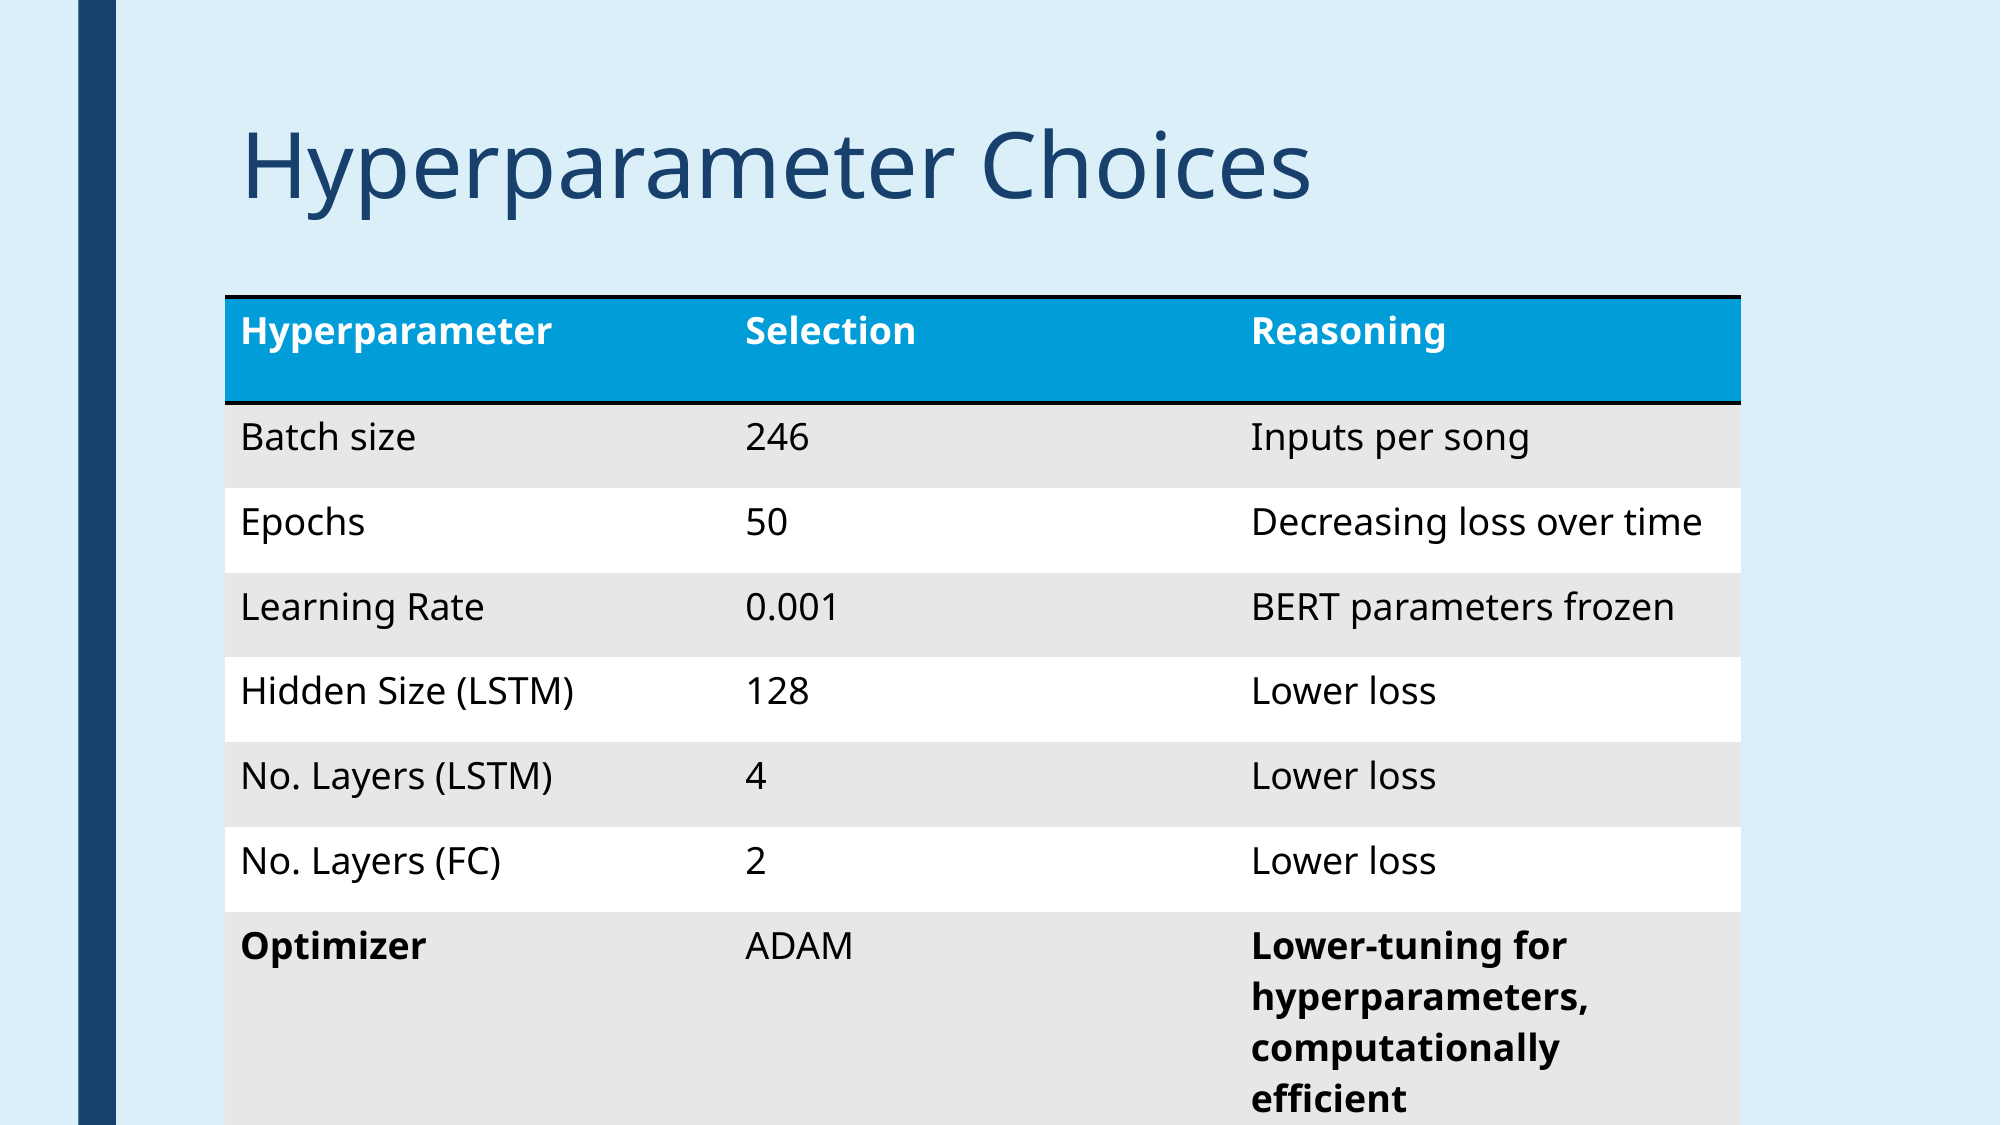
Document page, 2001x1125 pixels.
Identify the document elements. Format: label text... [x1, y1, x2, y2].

table_cell Hidden Size (LSTM) [225, 657, 730, 742]
table_cell 0.001 [730, 573, 1236, 657]
table_cell Lower loss [1236, 827, 1741, 912]
table_header Hyperparameter [225, 299, 730, 401]
table_cell 128 [730, 657, 1236, 742]
table_cell 246 [730, 405, 1236, 488]
table_cell Decreasing loss over time [1236, 488, 1741, 573]
table_cell BERT parameters frozen [1236, 573, 1741, 657]
table_cell Lower-tuning for hyperparameters, computationally efficient [1236, 912, 1741, 1125]
table_cell Inputs per song [1236, 405, 1741, 488]
table_cell Optimizer [225, 912, 730, 1125]
table_cell 50 [730, 488, 1236, 573]
table_cell 2 [730, 827, 1236, 912]
table_cell Lower loss [1236, 657, 1741, 742]
table_cell Epochs [225, 488, 730, 573]
table_header Reasoning [1236, 299, 1741, 401]
table_cell ADAM [730, 912, 1236, 1125]
table_cell Lower loss [1236, 742, 1741, 827]
table_cell No. Layers (FC) [225, 827, 730, 912]
table_header Selection [730, 299, 1236, 401]
table_cell Learning Rate [225, 573, 730, 657]
table_cell Batch size [225, 405, 730, 488]
table_cell No. Layers (LSTM) [225, 742, 730, 827]
table_cell 4 [730, 742, 1236, 827]
title Hyperparameter Choices [225, 112, 1800, 357]
